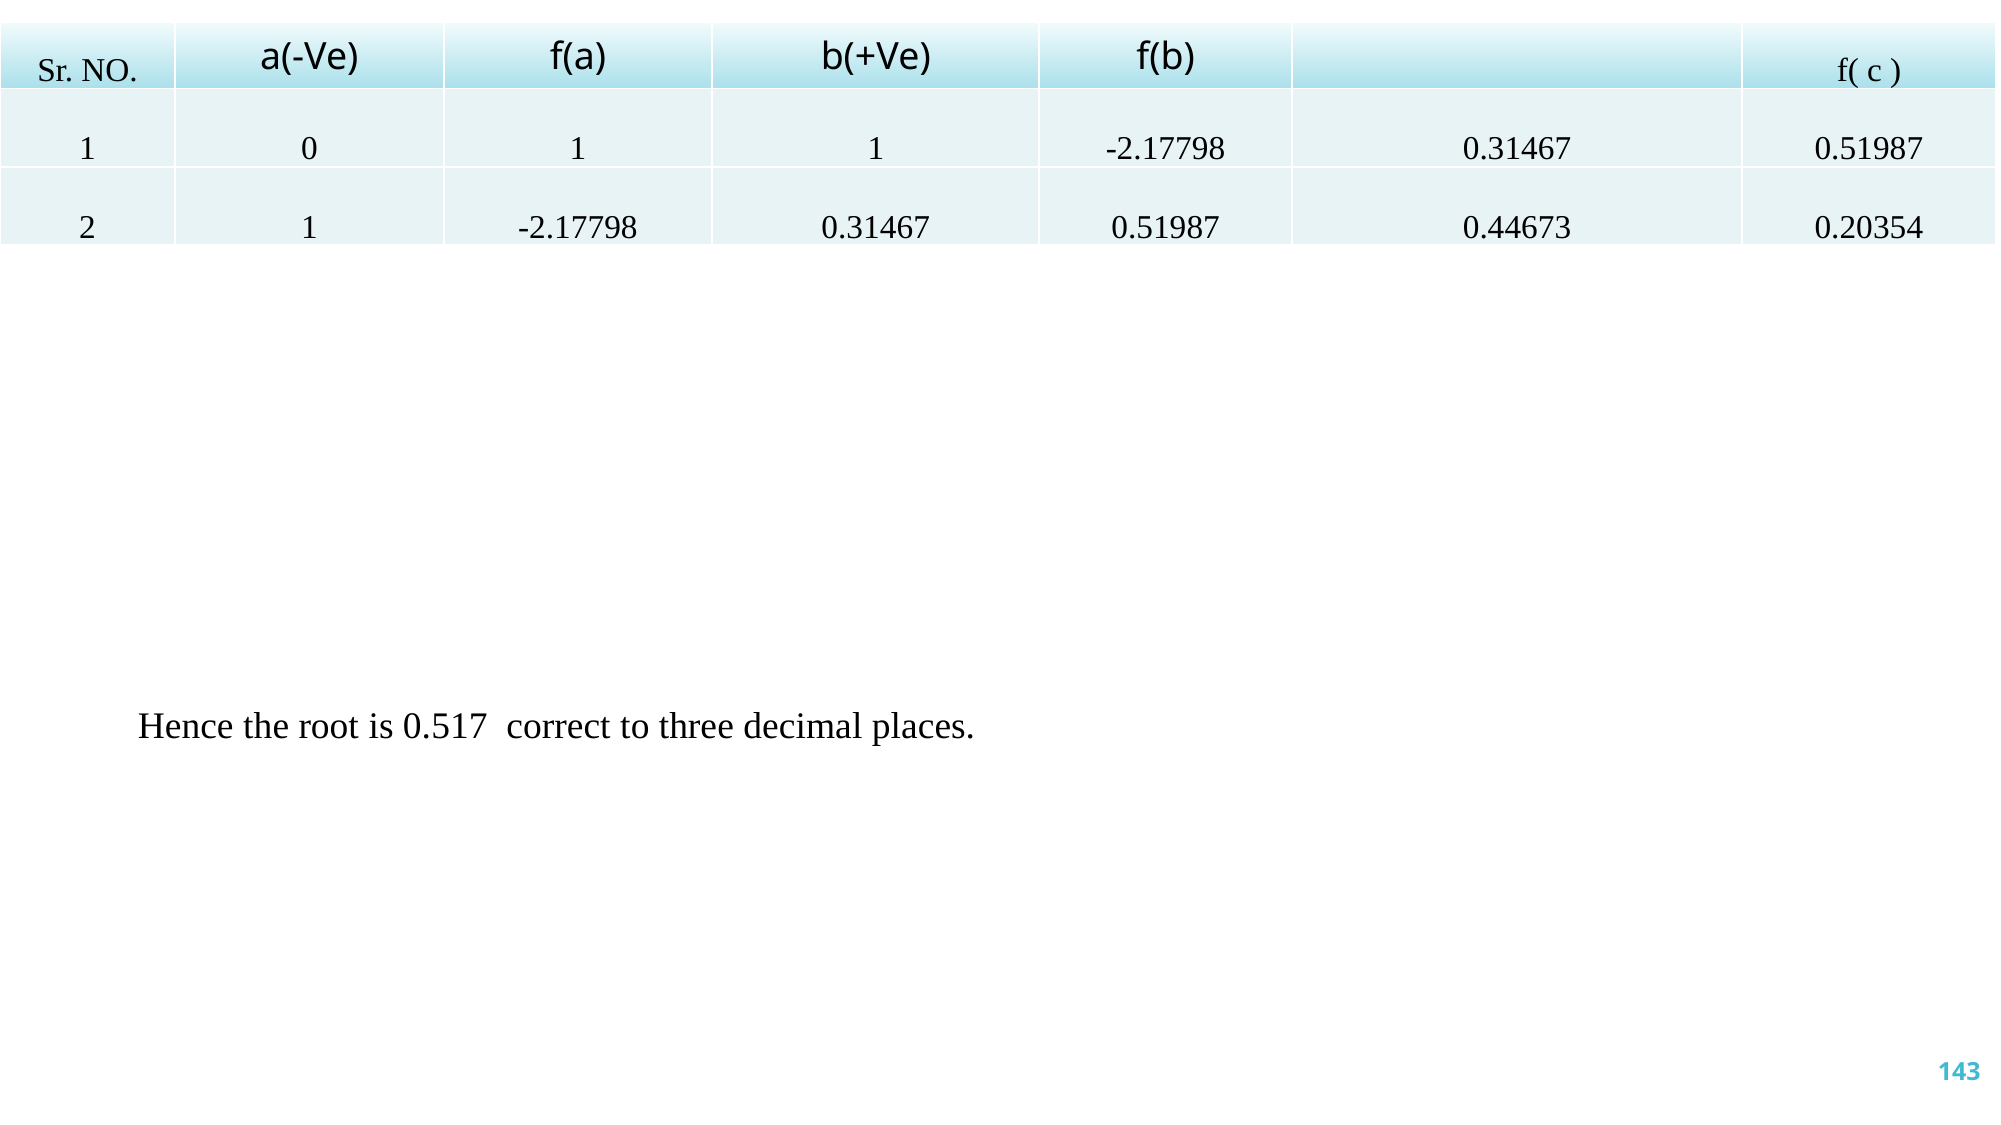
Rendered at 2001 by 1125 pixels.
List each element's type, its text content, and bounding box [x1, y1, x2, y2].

slide_number 143 [1744, 1042, 1996, 1103]
text_box Hence the root is 0.517 correct to three decimal places. [123, 693, 1517, 754]
